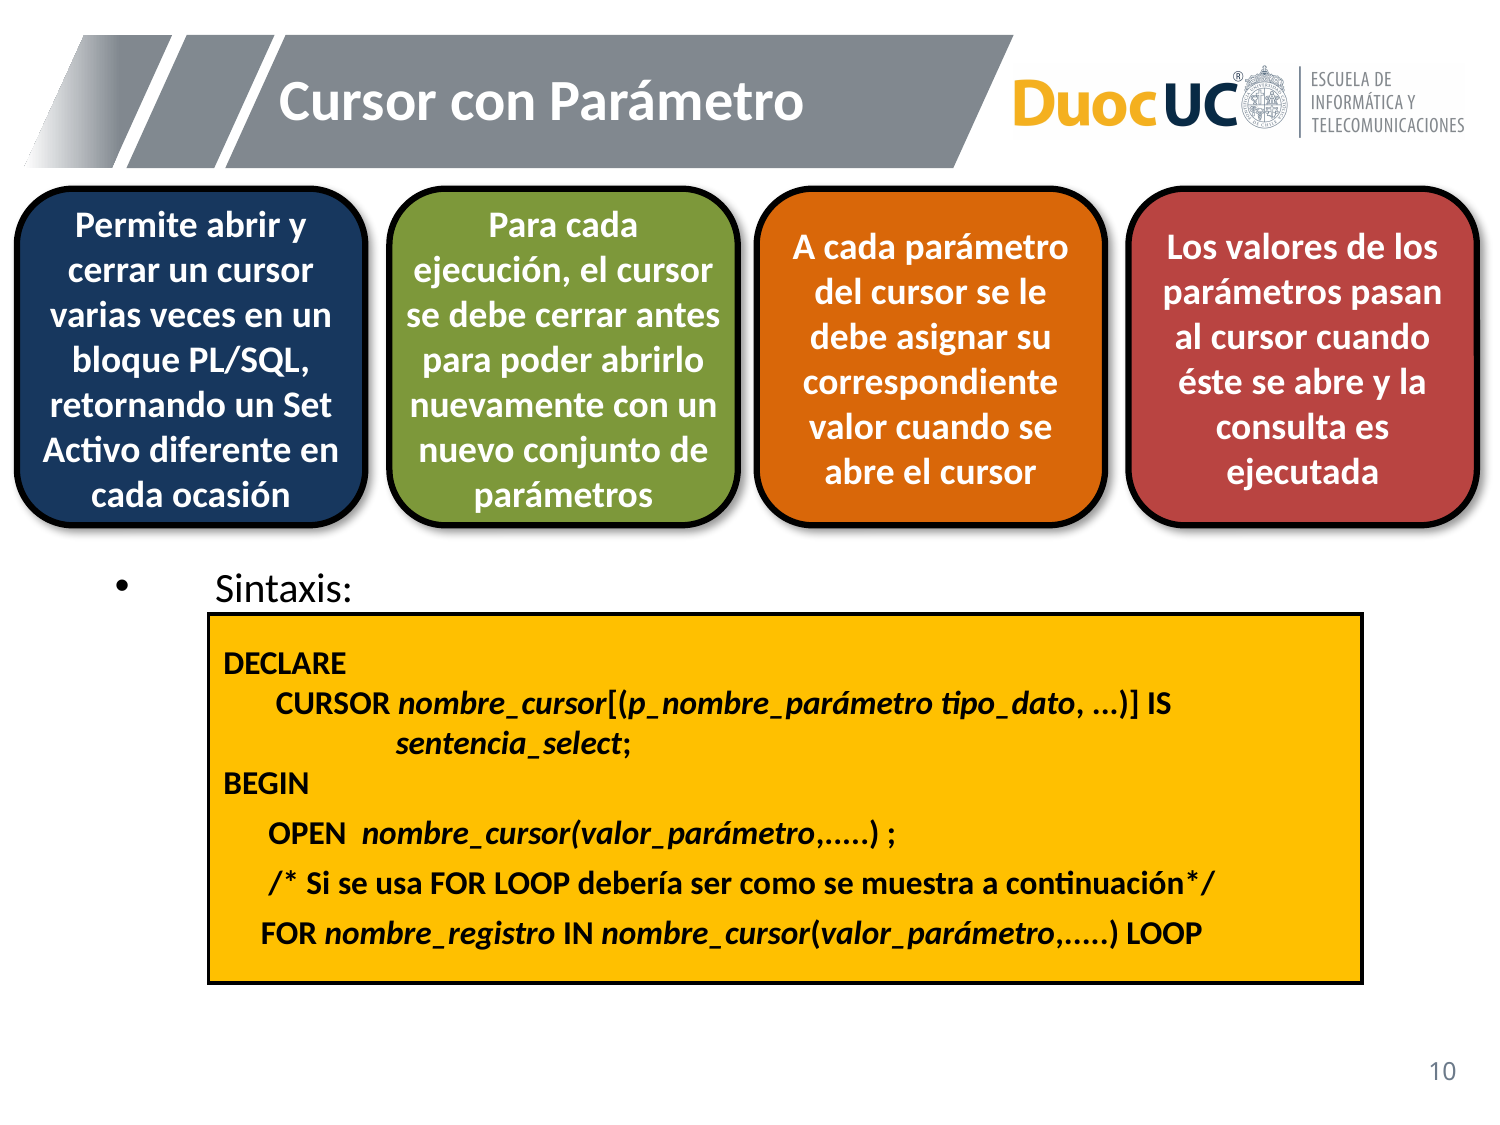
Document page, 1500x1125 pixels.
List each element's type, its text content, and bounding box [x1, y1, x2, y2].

text_box Para cada ejecución, el cursor se debe cerrar antes para poder abrirlo nuevamente con un nuevo conjunto de parámetros [389, 188, 738, 526]
picture [1013, 63, 1465, 140]
text_box Los valores de los parámetros pasan al cursor cuando éste se abre y la consulta es ejecutada [1128, 188, 1477, 526]
text_box A cada parámetro del cursor se le debe asignar su correspondiente valor cuando se abre el cursor [756, 188, 1106, 526]
text_box Permite abrir y cerrar un cursor varias veces en un bloque PL/SQL, retornando un Set Activo diferente en cada ocasión [16, 188, 366, 526]
title Cursor con Parámetro [264, 34, 969, 169]
text_box Sintaxis: [100, 562, 1388, 630]
text_box DECLARE CURSOR nombre_cursor[(p_nombre_parámetro tipo_dato, ...)] IS sentencia_select; BEGIN OPEN nombre_cursor(valor_parámetro,.....) ; /* Si se usa FOR LOOP debería ser como se muestra a continuación*/ FOR nombre_registro IN nombre_cursor(valor_parámetro,.....) LOOP [208, 614, 1362, 984]
